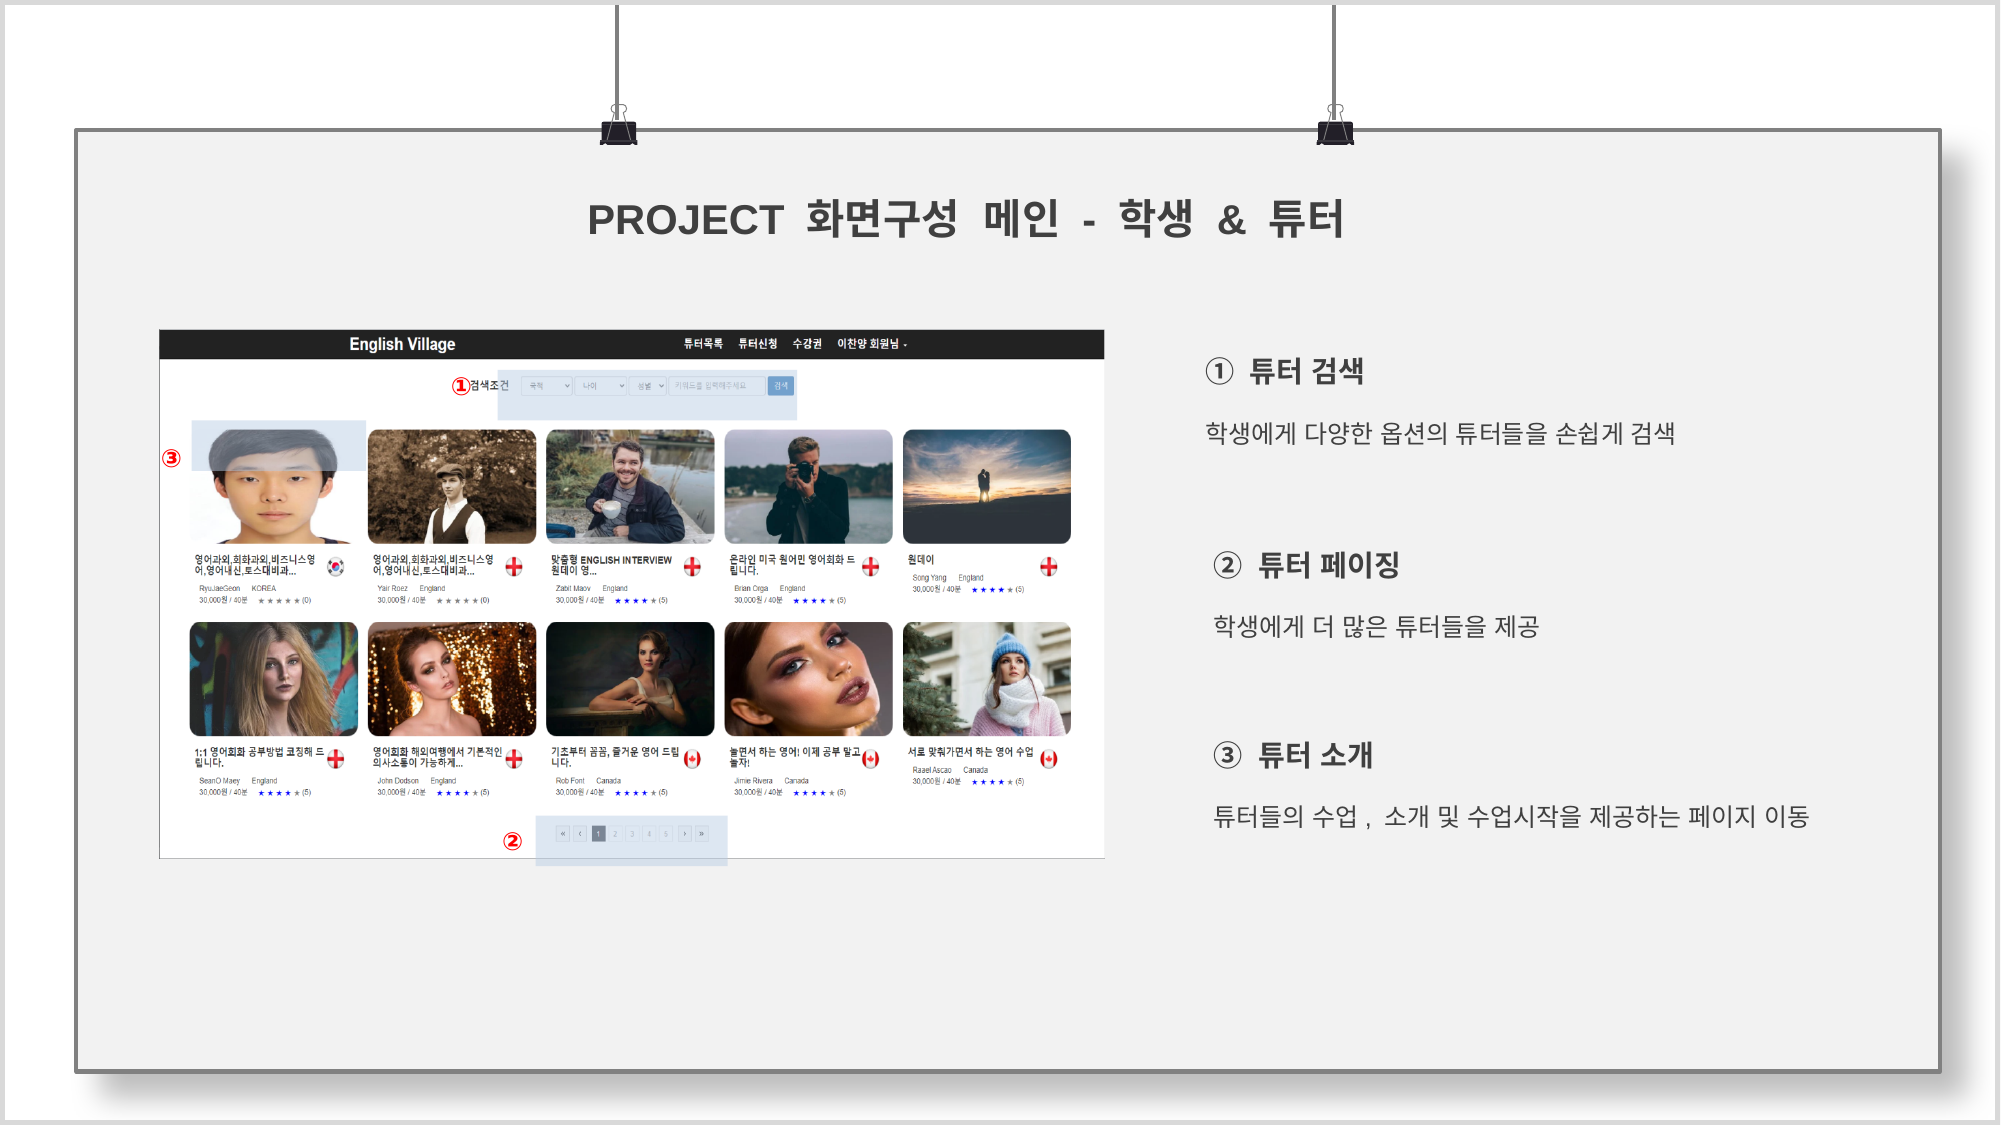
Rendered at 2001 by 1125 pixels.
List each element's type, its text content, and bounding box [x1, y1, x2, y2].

text_box ① 튜터 검색 학생에게 다양한 옵션의 튜터들을 손쉽게 검색 [1190, 346, 1899, 486]
text_box PROJECT 화면구성 메인 - 학생 & 튜터 [572, 185, 1361, 250]
text_box ③ [146, 434, 153, 480]
picture [158, 328, 1105, 859]
text_box ② 튜터 페이징 학생에게 더 많은 튜터들을 제공 [1199, 539, 1890, 650]
text_box ③ 튜터 소개 튜터들의 수업, 소개 및 수업시작을 제공하는 페이지 이동 [1199, 729, 1875, 839]
